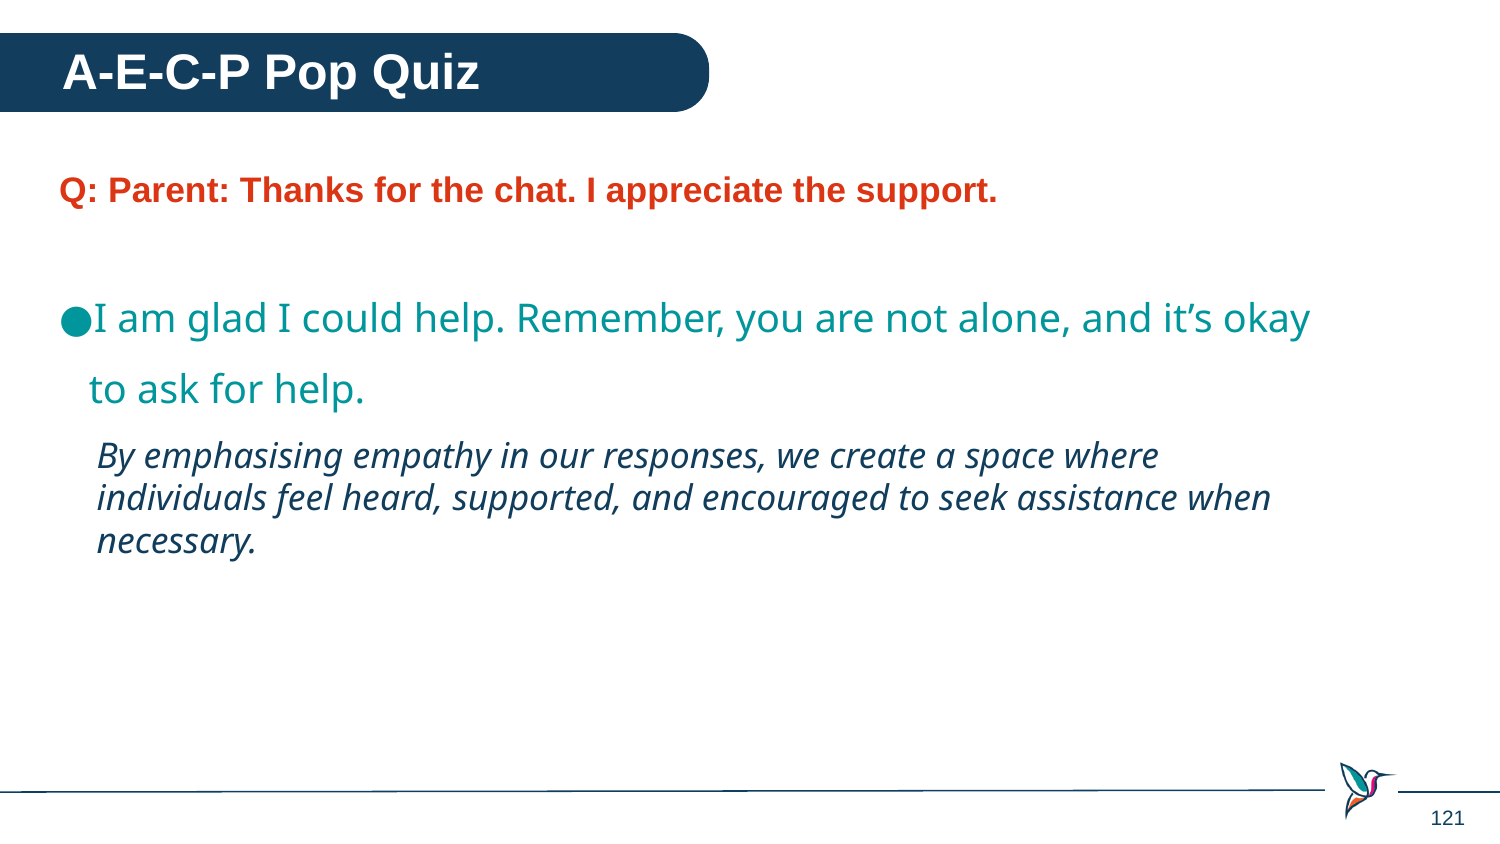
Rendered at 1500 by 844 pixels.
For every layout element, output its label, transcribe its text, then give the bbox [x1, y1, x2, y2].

text_box A-E-C-P Pop Quiz [46, 32, 1135, 108]
text_box [0, 33, 691, 112]
text_box Q: Parent: Thanks for the chat. I appreciate the support. I am glad I could help. Remember, you are not alone, and it’s okay to ask for help. By emphasising empathy in our responses, we create a space where individuals feel heard, supported, and encouraged to seek assistance when necessary. [44, 159, 1351, 568]
picture [1338, 759, 1398, 823]
